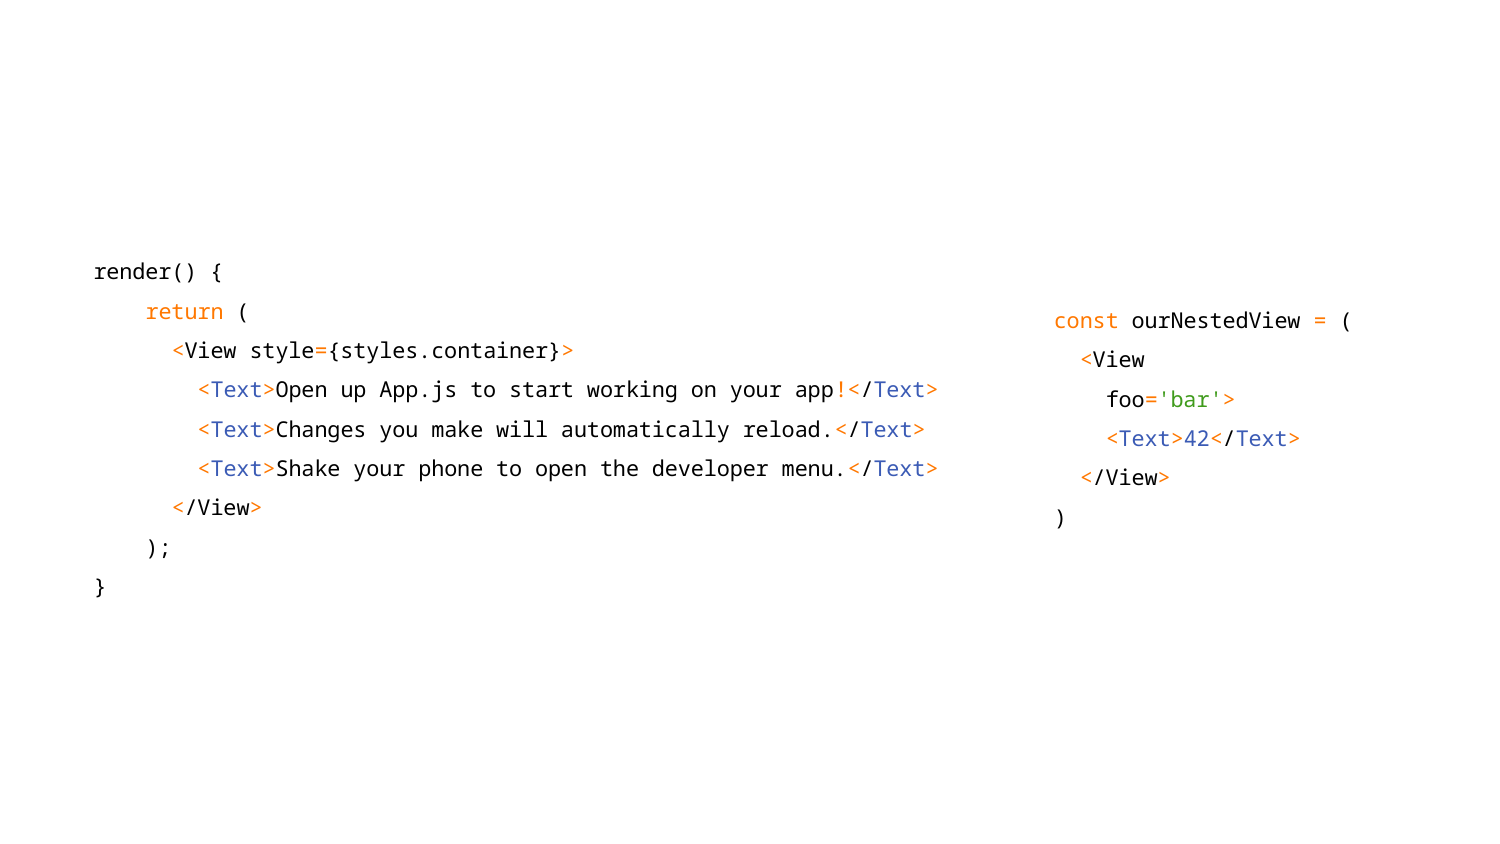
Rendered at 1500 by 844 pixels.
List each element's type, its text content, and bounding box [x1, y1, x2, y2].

text_box const ourNestedView = ( <View foo='bar'> <Text>42</Text> </View> ) [1032, 196, 1407, 627]
text_box render() { return ( <View style={styles.container}> <Text>Open up App.js to start working on your app!</Text> <Text>Changes you make will automatically reload.</Text> <Text>Shake your phone to open the developer menu.</Text> </View> ); } [72, 175, 1033, 668]
